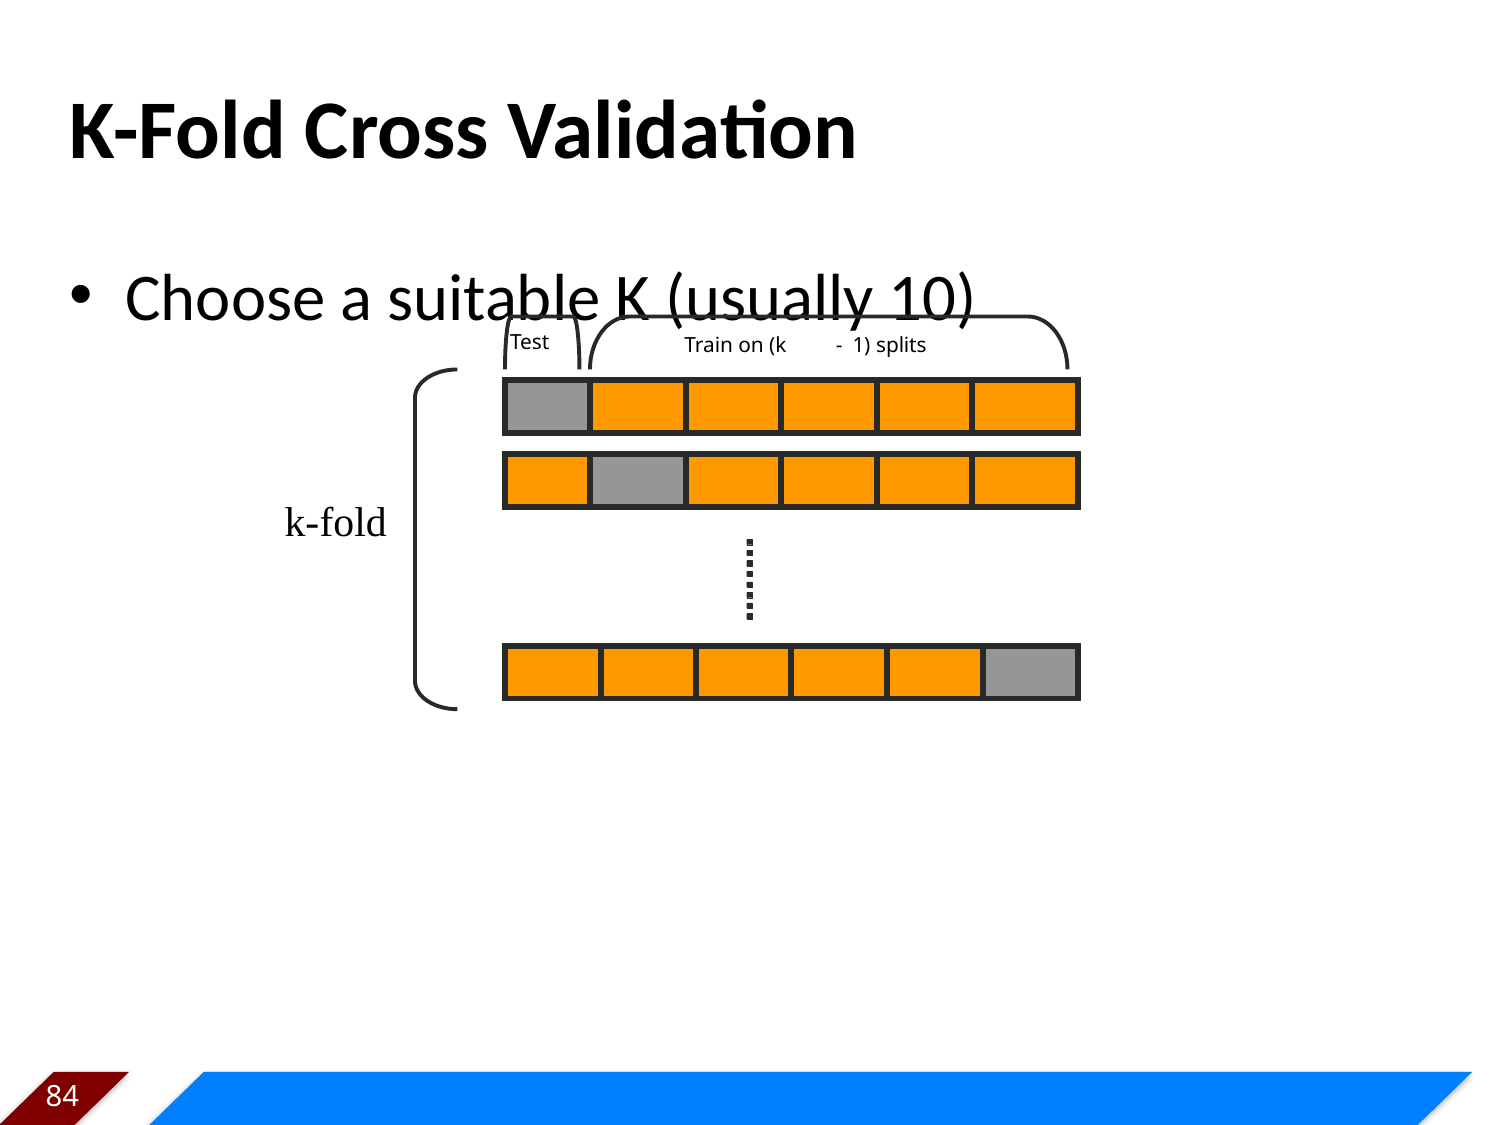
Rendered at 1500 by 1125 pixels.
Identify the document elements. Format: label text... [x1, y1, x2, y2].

title K-Fold Cross Validation [54, 67, 1459, 184]
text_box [412, 313, 1085, 715]
text_box k-fold [269, 487, 402, 553]
list Choose a suitable K (usually 10) [54, 246, 1455, 1019]
